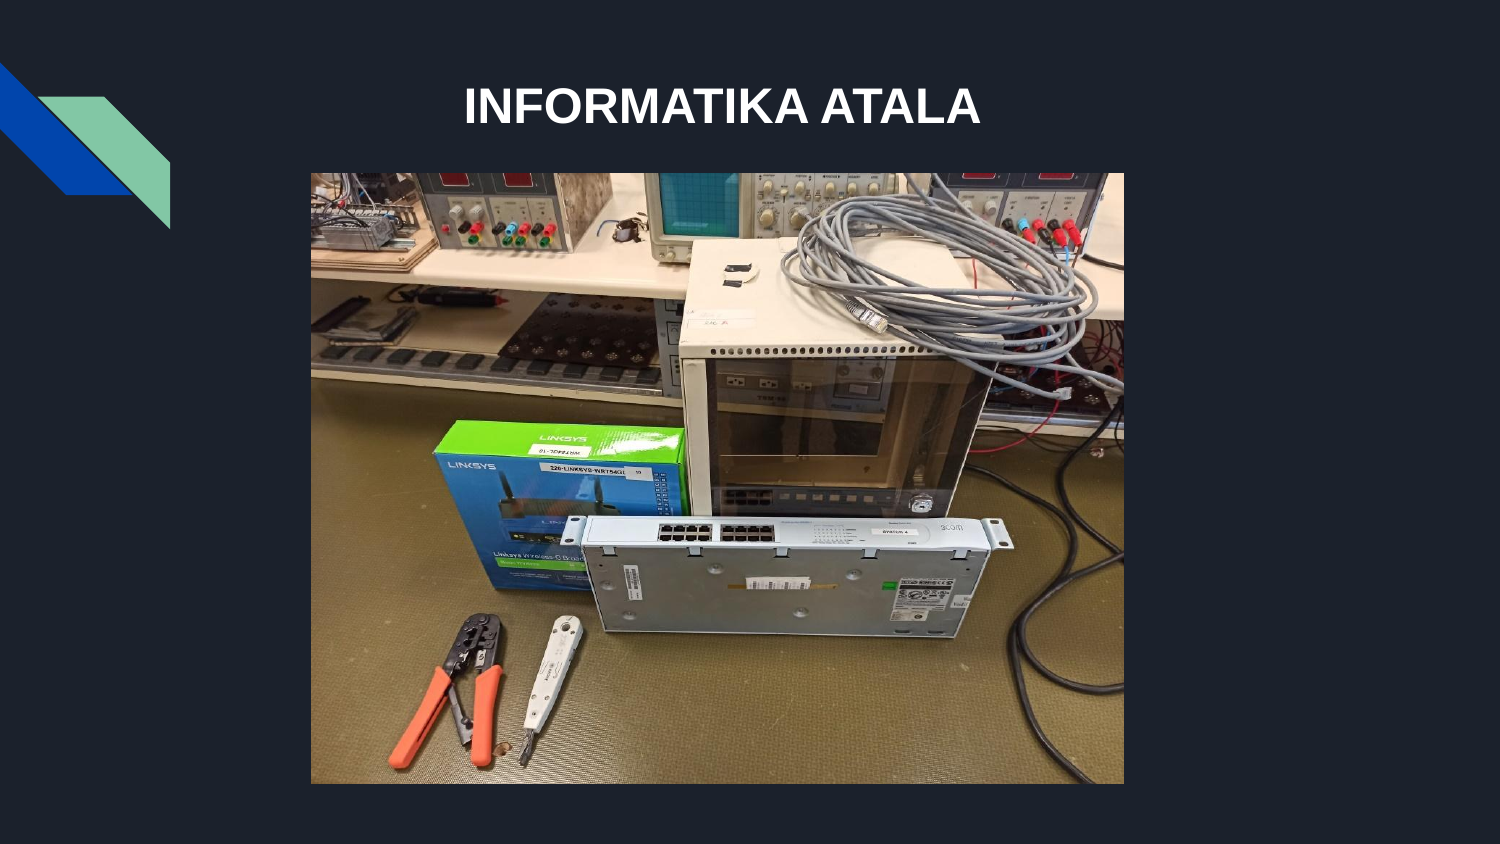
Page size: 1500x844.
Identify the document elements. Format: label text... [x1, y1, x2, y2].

picture [311, 173, 1124, 784]
title INFORMATIKA ATALA [80, 58, 1235, 209]
